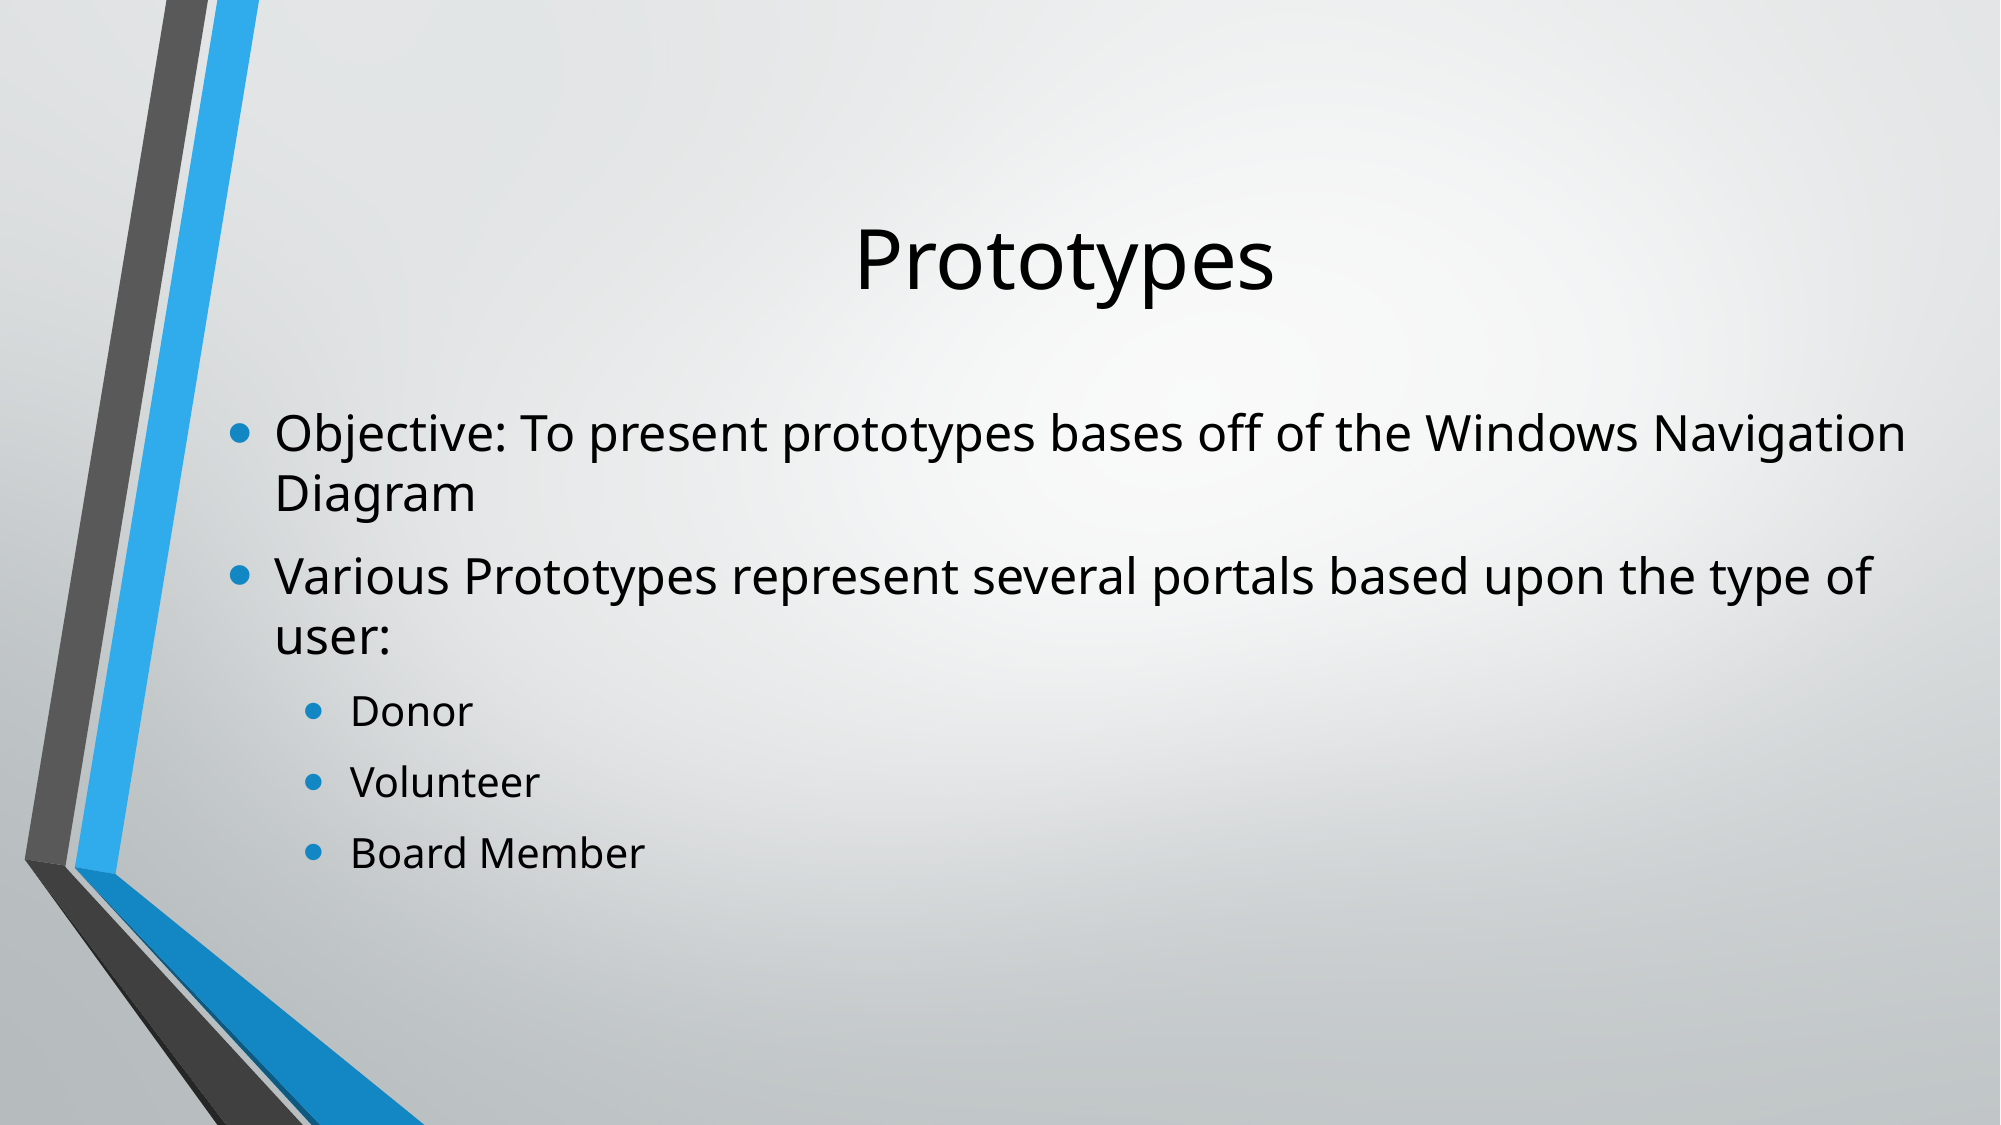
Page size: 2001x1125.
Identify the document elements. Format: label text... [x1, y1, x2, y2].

title Prototypes [243, 112, 1887, 336]
list Objective: To present prototypes bases off of the Windows Navigation Diagram Various Prototypes represent several portals based upon the type of user: Donor Volunteer Board Member [212, 336, 1958, 943]
